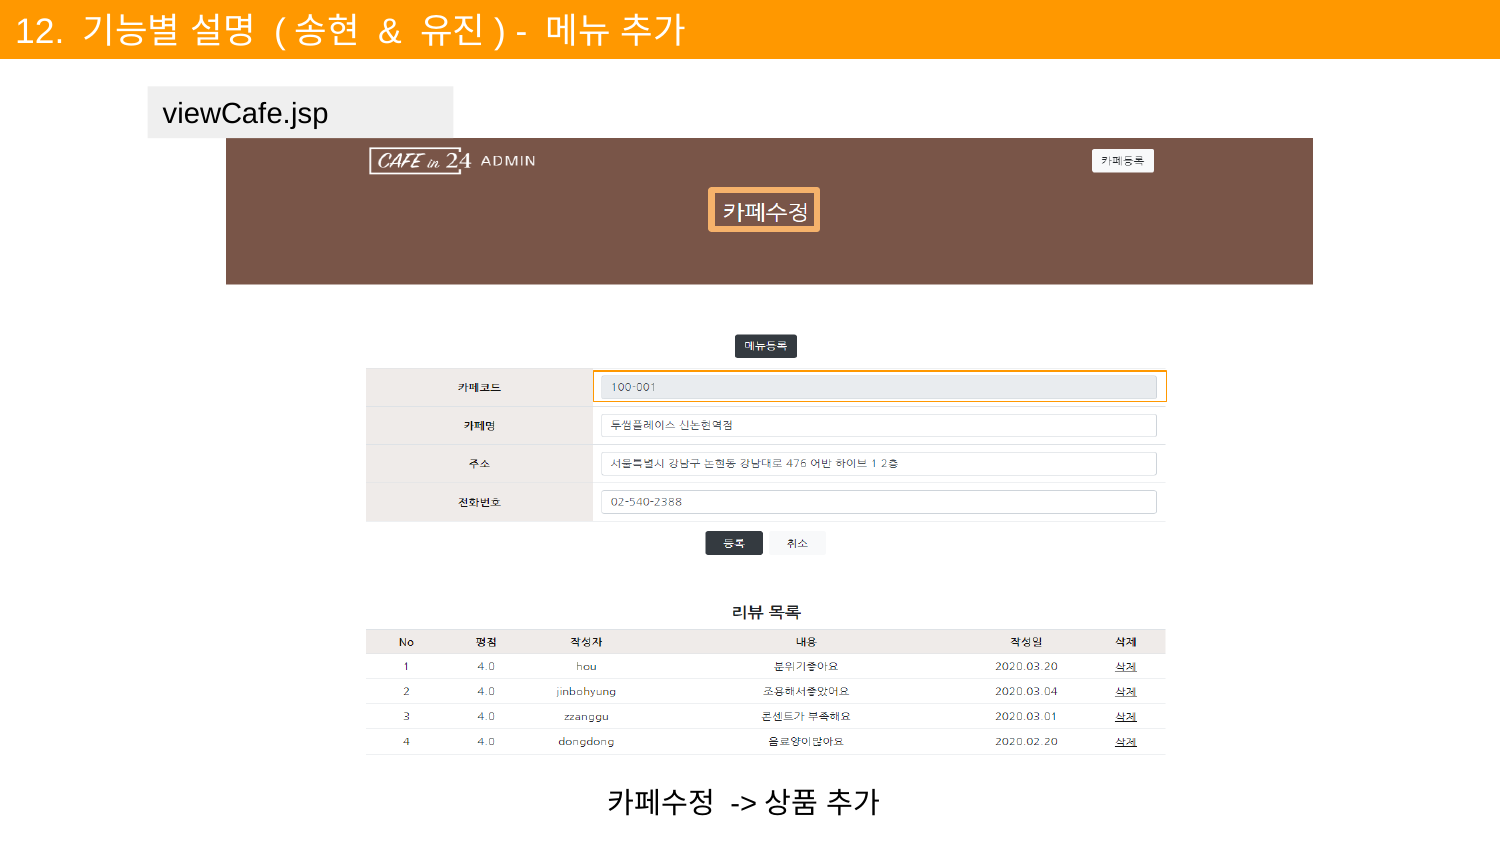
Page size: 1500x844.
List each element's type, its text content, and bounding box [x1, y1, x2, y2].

picture [226, 137, 1313, 770]
text_box viewCafe.jsp [147, 86, 454, 139]
text_box 12. 기능별 설명 (송현 & 유진) - 메뉴 추가 [0, 0, 1500, 59]
text_box 카페수정 ->상품 추가 [592, 769, 1500, 844]
